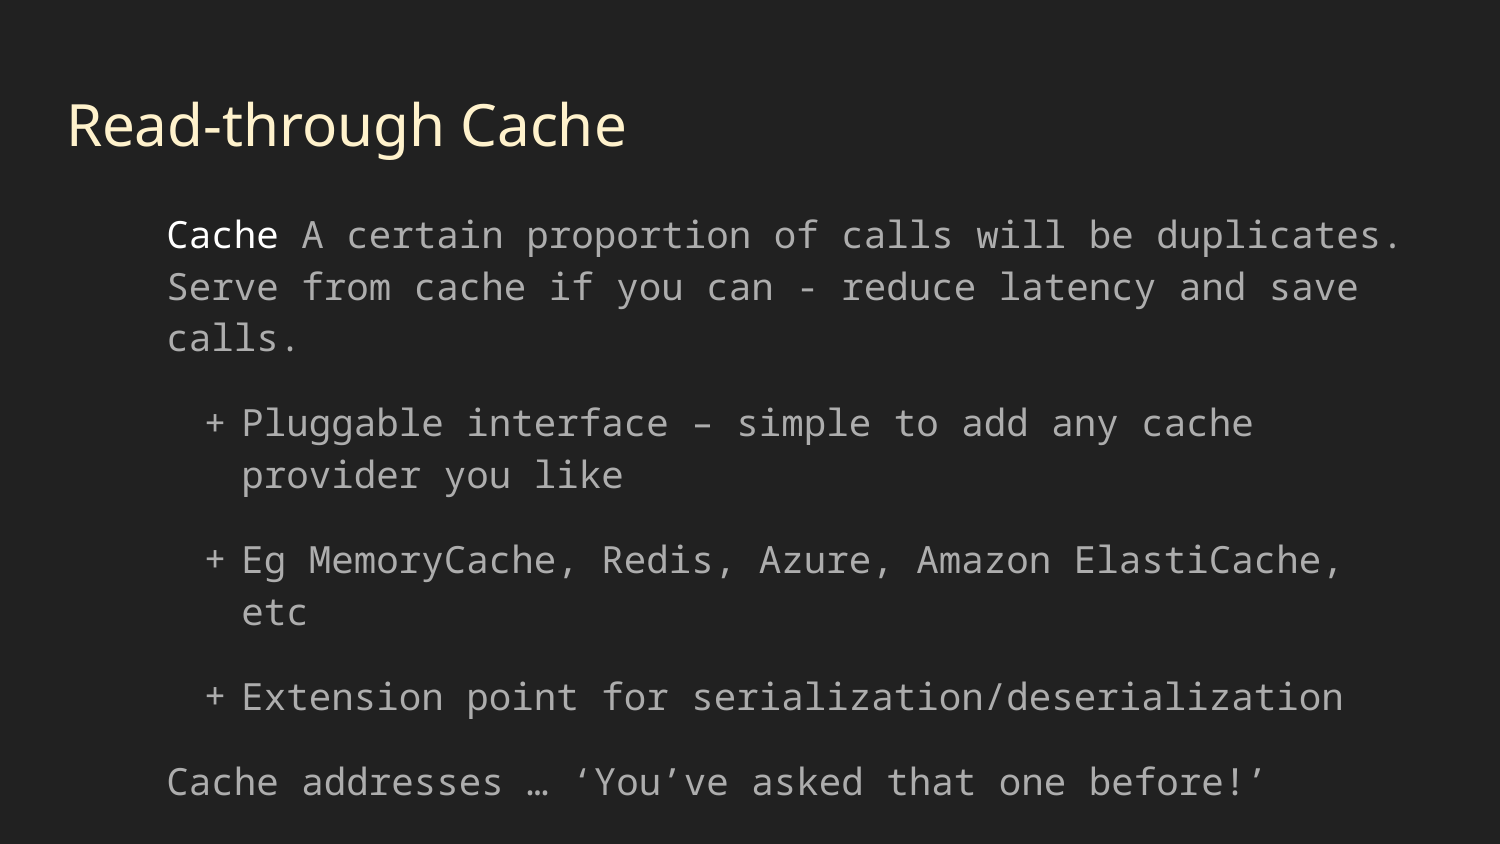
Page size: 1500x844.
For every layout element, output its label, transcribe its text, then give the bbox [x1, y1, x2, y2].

title Read-through Cache [51, 72, 1449, 167]
list Cache A certain proportion of calls will be duplicates. Serve from cache if you can - reduce latency and save calls. Pluggable interface – simple to add any cache provider you like Eg MemoryCache, Redis, Azure, Amazon ElastiCache, etc Extension point for serialization/deserialization Cache addresses … ‘You’ve asked that one before!’ [151, 189, 1449, 750]
